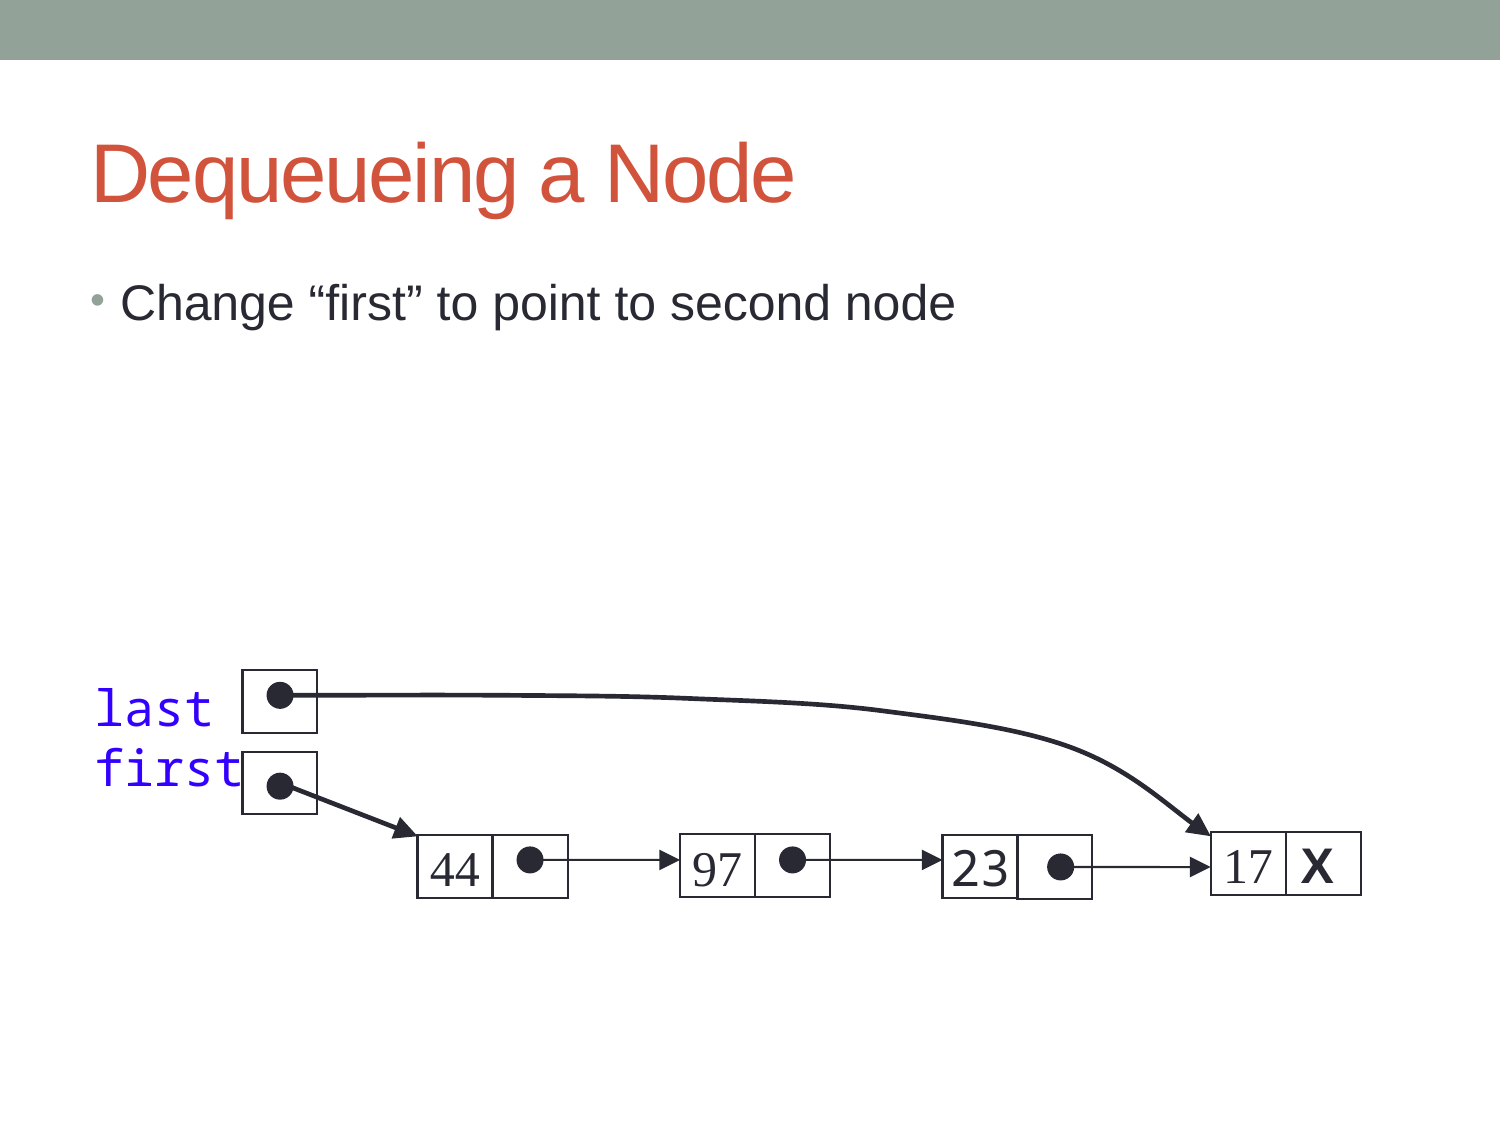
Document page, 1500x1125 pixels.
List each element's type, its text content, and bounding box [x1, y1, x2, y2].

text_box X [1285, 832, 1361, 896]
title Dequeueing a Node [75, 87, 1425, 250]
list Change “first” to point to second node [75, 262, 1425, 1063]
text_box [79, 668, 1212, 900]
text_box 17 [1221, 832, 1285, 896]
